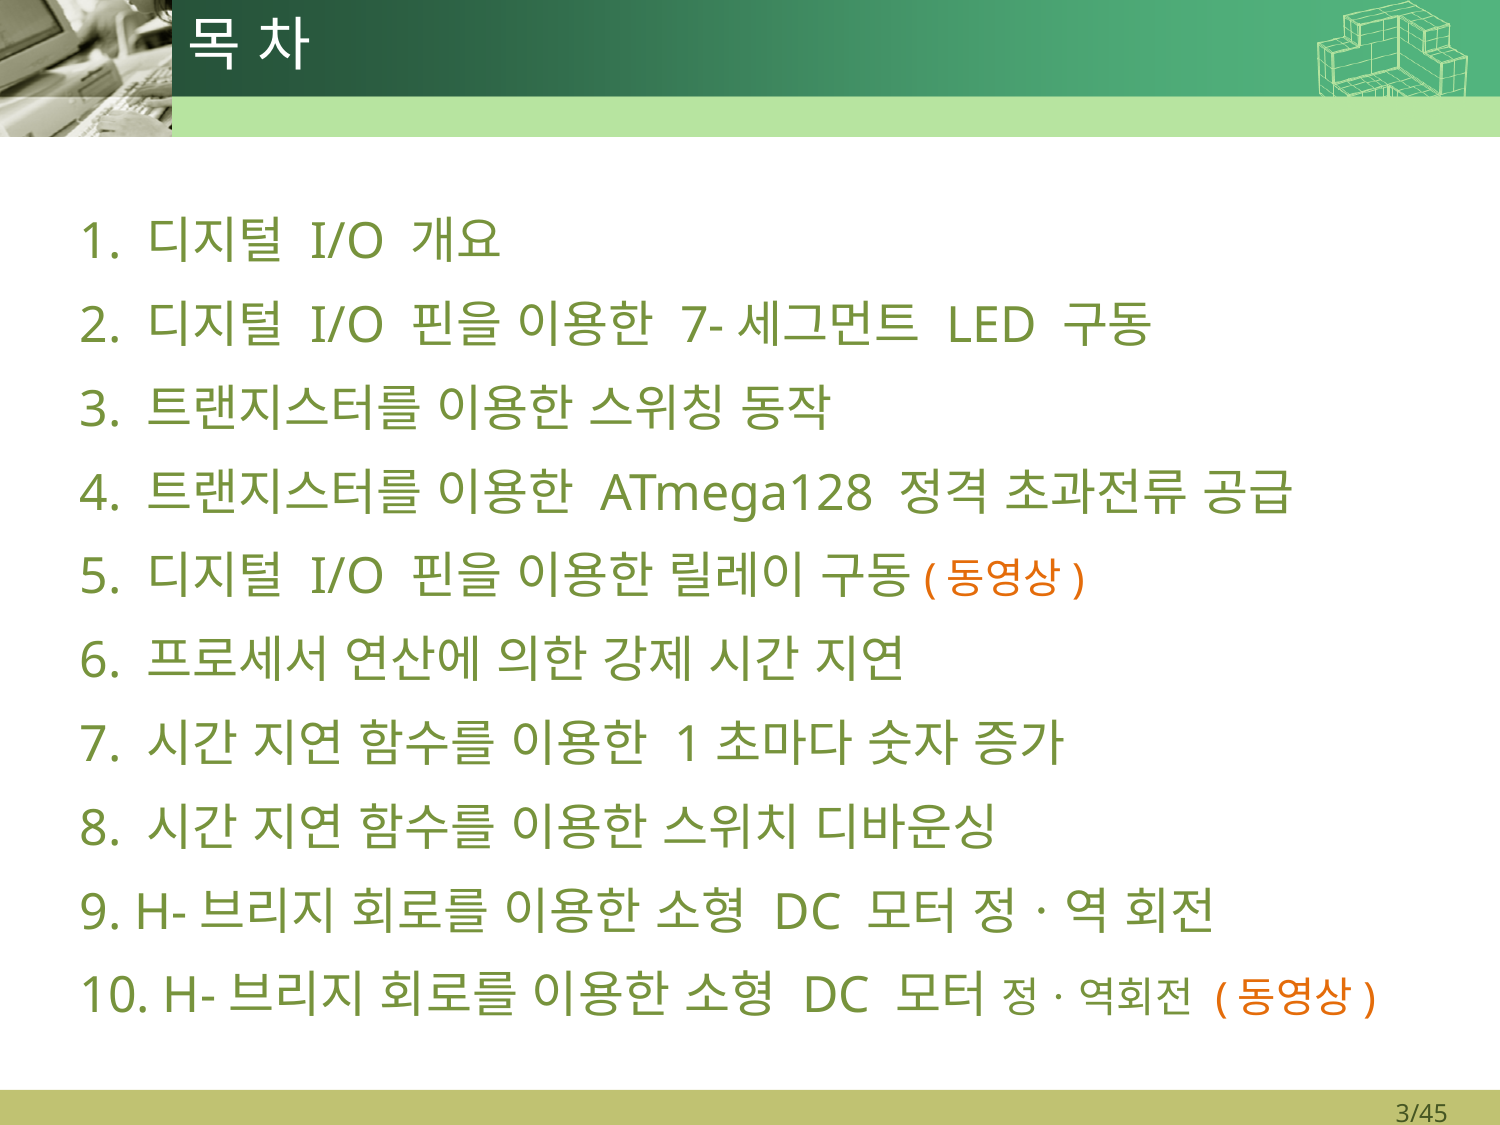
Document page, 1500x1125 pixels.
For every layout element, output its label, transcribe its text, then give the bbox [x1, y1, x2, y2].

text_box 1. 디지털 I/O 개요 2. 디지털 I/O 핀을 이용한 7-세그먼트 LED 구동 3. 트랜지스터를 이용한 스위칭 동작 4. 트랜지스터를 이용한 ATmega128 정격 초과전류 공급 5. 디지털 I/O 핀을 이용한 릴레이 구동(동영상) 6. 프로세서 연산에 의한 강제 시간 지연 7. 시간 지연 함수를 이용한 1초마다 숫자 증가 8. 시간 지연 함수를 이용한 스위치 디바운싱 9. H-브리지 회로를 이용한 소형 DC 모터 정ㆍ역 회전 10. H-브리지 회로를 이용한 소형 DC 모터 정ㆍ역회전 (동영상) [64, 196, 1477, 806]
picture [0, 0, 1500, 151]
title 목 차 [172, 0, 1333, 94]
